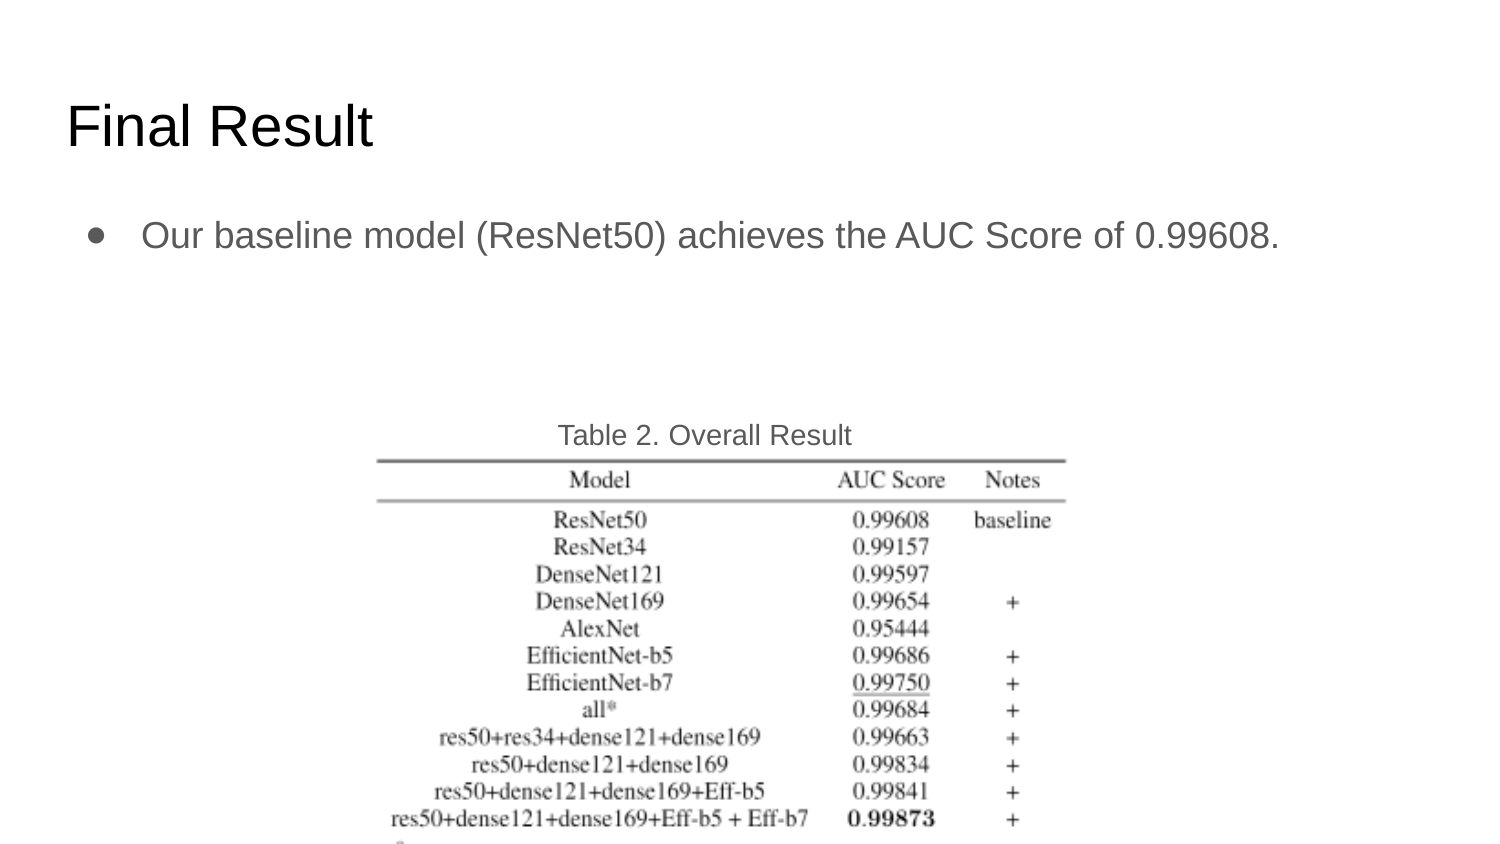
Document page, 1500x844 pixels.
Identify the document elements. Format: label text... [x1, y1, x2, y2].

title Final Result [51, 72, 1449, 167]
text_box Table 2. Overall Result [542, 409, 901, 446]
list Our baseline model (ResNet50) achieves the AUC Score of 0.99608. [51, 189, 1449, 367]
picture [352, 447, 1091, 844]
